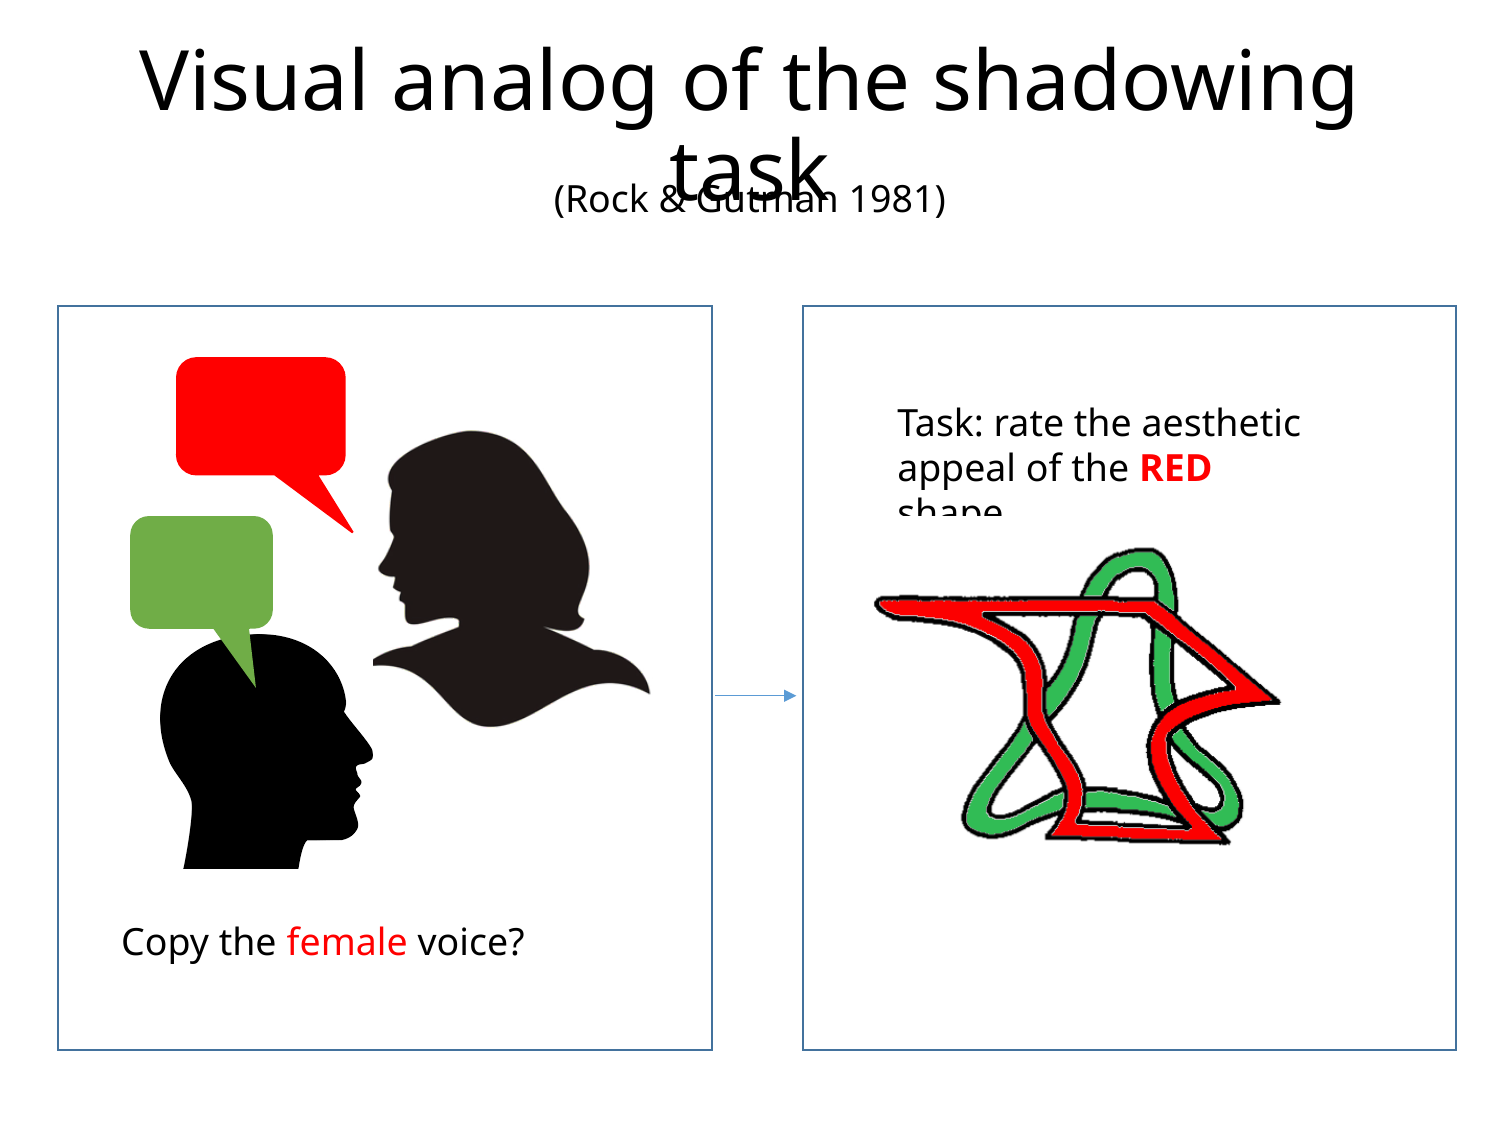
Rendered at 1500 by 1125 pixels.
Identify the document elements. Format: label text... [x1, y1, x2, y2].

text_box (Rock & Gutman 1981) [538, 167, 961, 228]
text_box [57, 305, 713, 1051]
picture [160, 376, 681, 869]
picture [851, 516, 1307, 873]
text_box [802, 305, 1457, 1051]
title Visual analog of the shadowing task [103, 59, 1397, 198]
